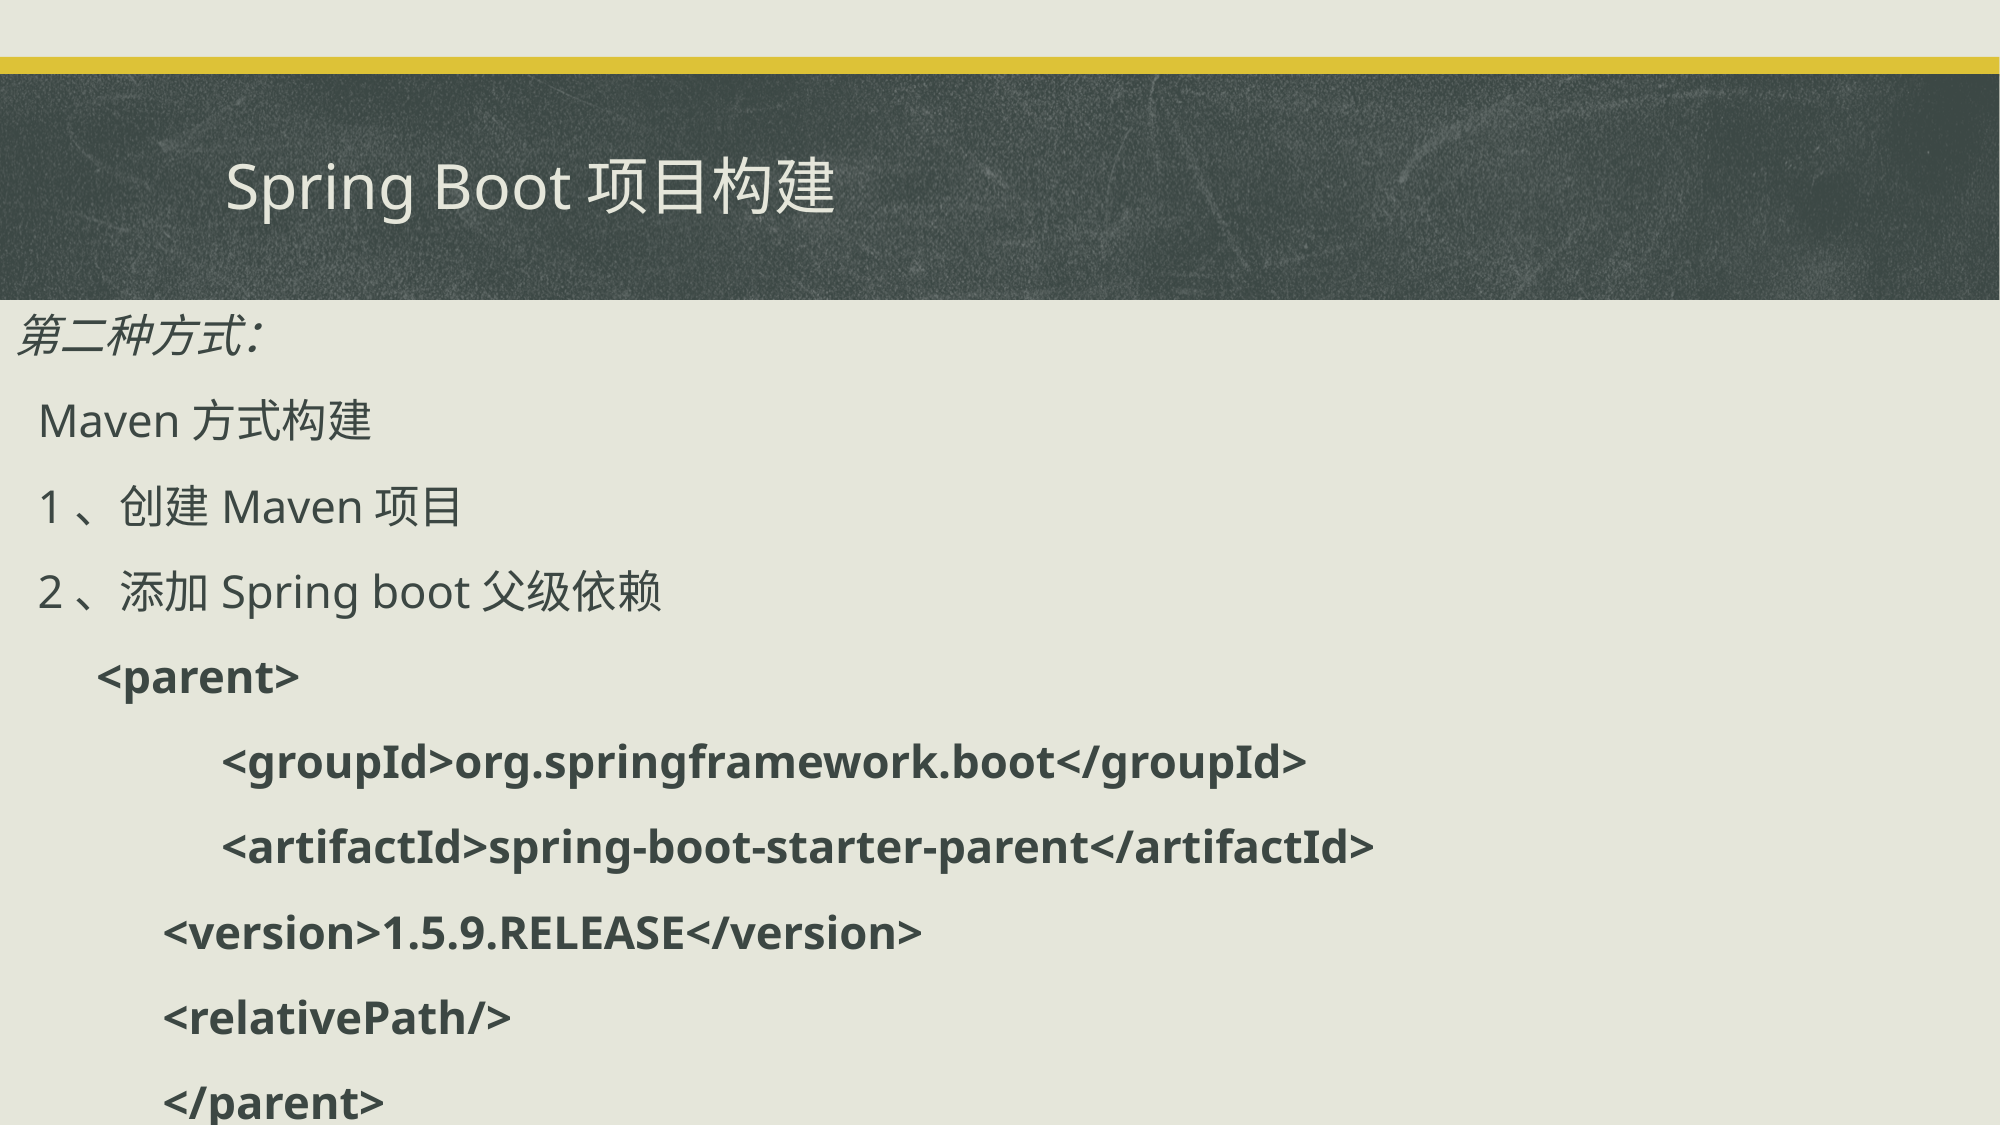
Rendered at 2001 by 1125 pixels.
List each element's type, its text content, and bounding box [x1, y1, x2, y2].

list 第二种方式： Maven方式构建 1、创建Maven项目 2、添加Spring boot父级依赖 <parent> <groupId>org.springframework.boot</groupId> <artifactId>spring-boot-starter-parent</artifactId> <version>1.5.9.RELEASE</version> <relativePath/> </parent> [0, 299, 1994, 1125]
title Spring Boot项目构建 [210, 76, 1790, 299]
picture [0, 74, 2000, 300]
